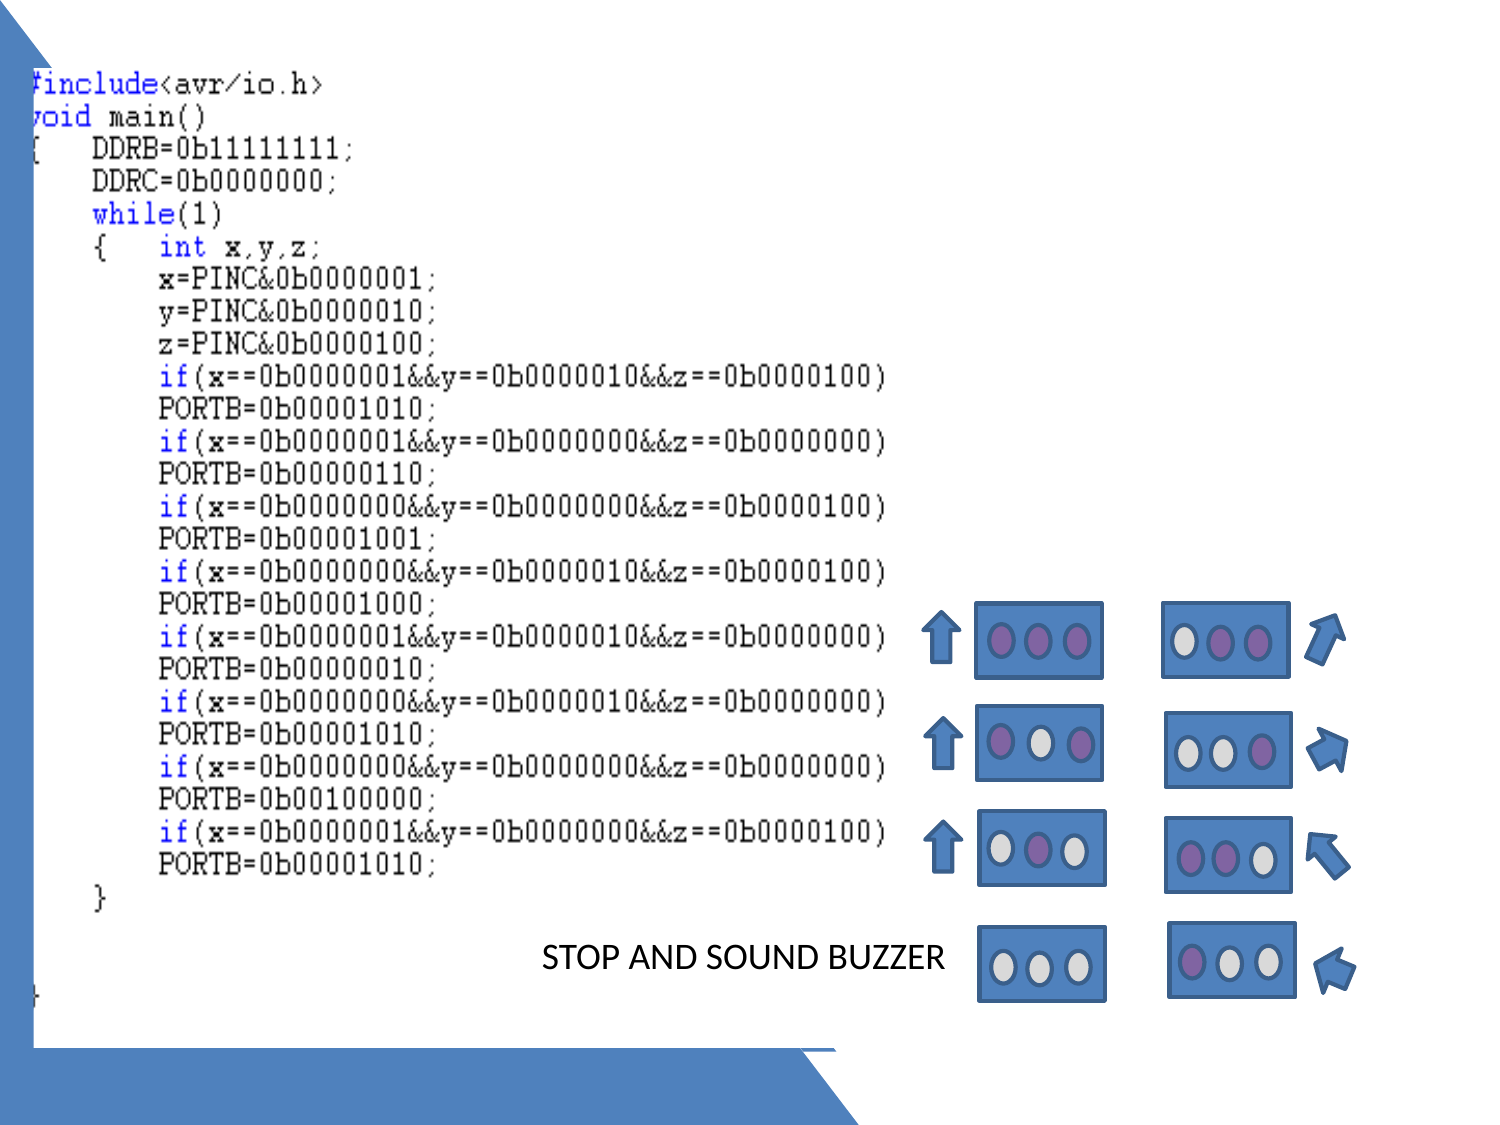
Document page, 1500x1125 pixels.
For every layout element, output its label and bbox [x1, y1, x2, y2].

text_box [1066, 726, 1096, 764]
text_box [977, 925, 1107, 1003]
text_box [1313, 946, 1357, 996]
text_box [1164, 711, 1293, 789]
text_box [1023, 622, 1053, 660]
text_box [1211, 840, 1241, 878]
text_box [1167, 921, 1297, 999]
text_box [1062, 622, 1092, 660]
text_box [1215, 945, 1245, 983]
text_box [1248, 841, 1278, 879]
text_box [974, 601, 1104, 680]
text_box [1023, 831, 1053, 869]
text_box [987, 622, 1016, 659]
text_box [1247, 733, 1277, 771]
text_box [1305, 832, 1351, 881]
text_box [1161, 601, 1291, 679]
text_box [1243, 624, 1273, 662]
text_box [1304, 613, 1347, 667]
text_box [1026, 724, 1056, 762]
text_box [1060, 833, 1089, 871]
text_box [986, 829, 1016, 867]
text_box [975, 704, 1104, 782]
text_box [1176, 840, 1206, 878]
picture [33, 67, 959, 1048]
text_box [1177, 943, 1207, 981]
text_box [1064, 948, 1093, 986]
text_box [986, 722, 1016, 760]
text_box [977, 809, 1107, 887]
text_box [1305, 726, 1349, 774]
text_box [1164, 816, 1293, 894]
text_box [989, 948, 1018, 986]
text_box [1208, 734, 1238, 772]
text_box [1170, 622, 1199, 660]
text_box [1025, 950, 1054, 988]
text_box [1254, 943, 1283, 981]
text_box [1206, 624, 1235, 662]
text_box [1173, 734, 1203, 772]
